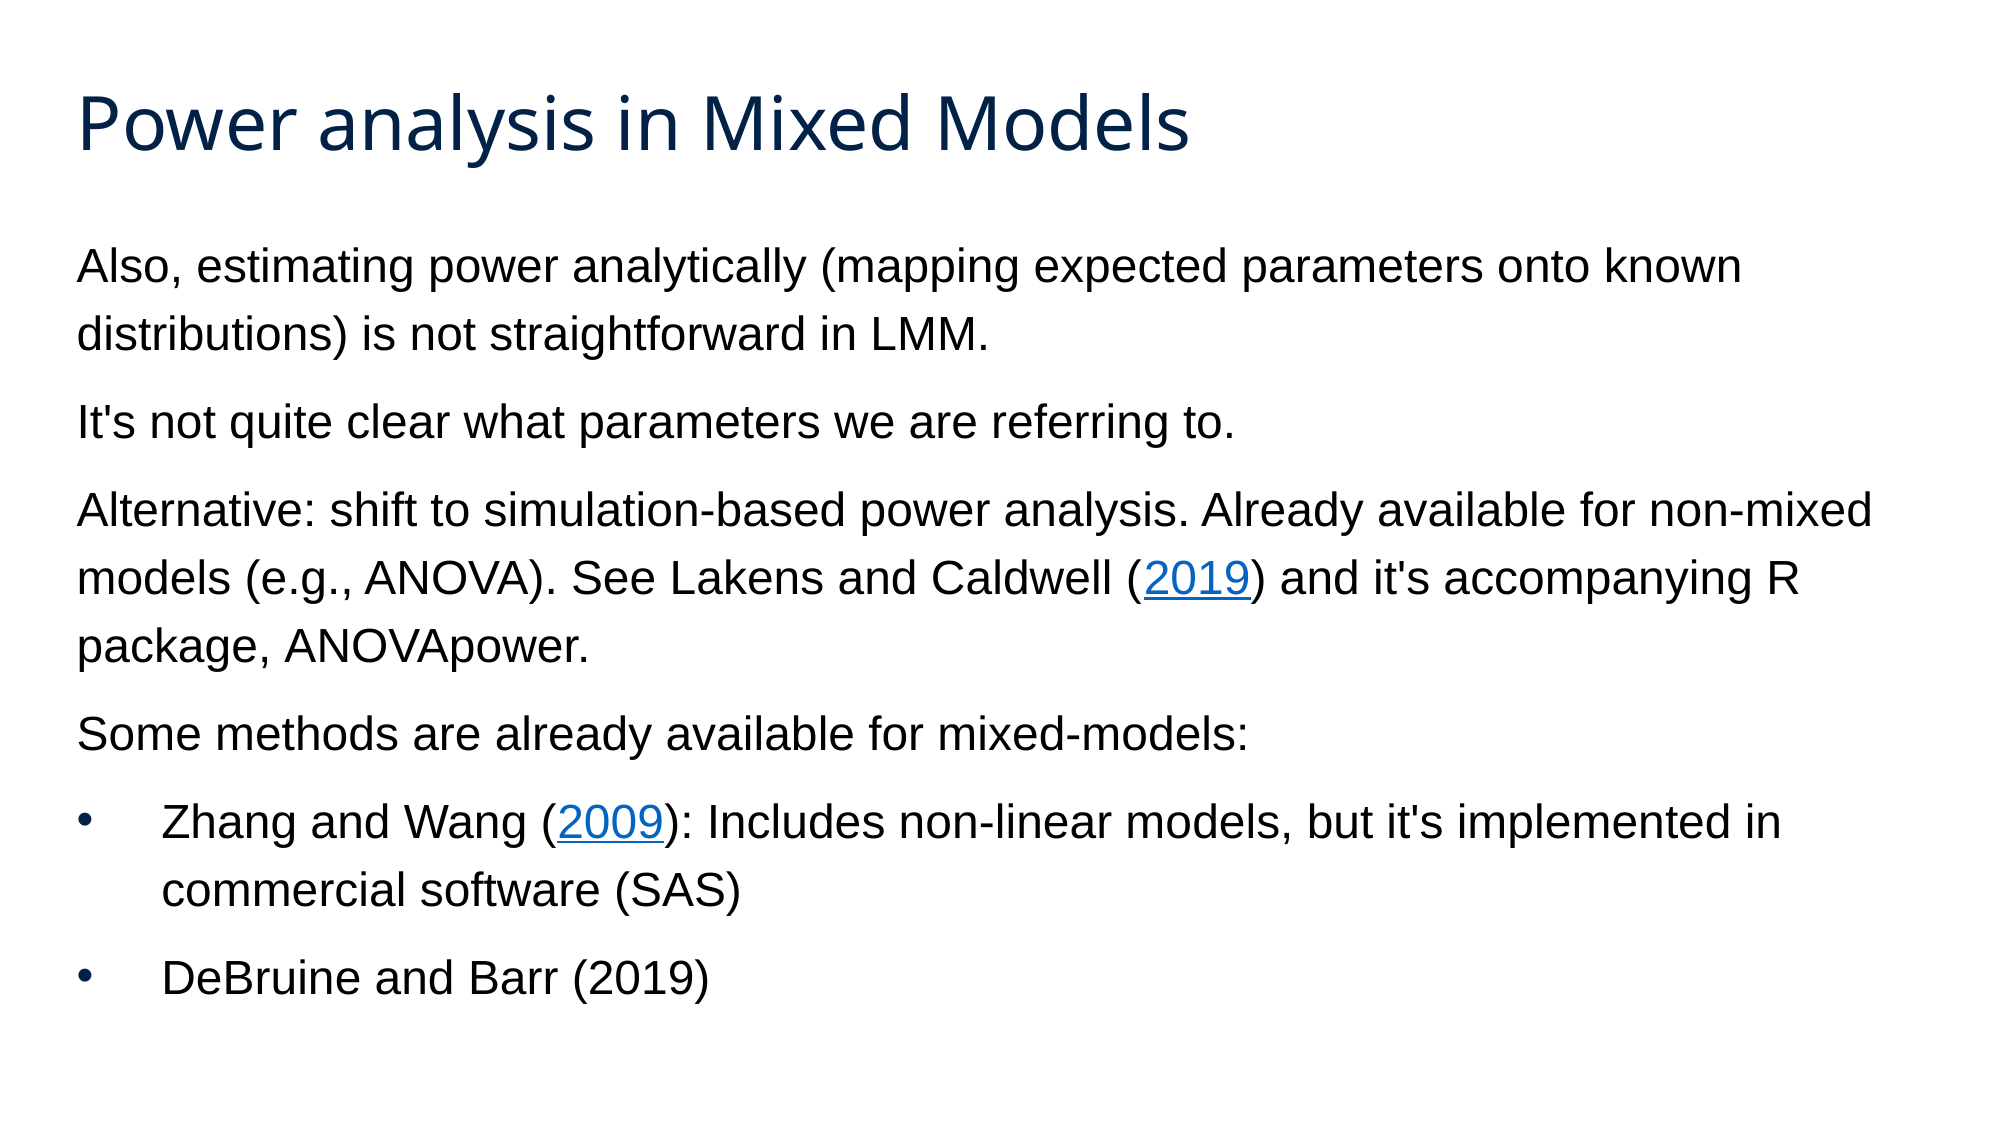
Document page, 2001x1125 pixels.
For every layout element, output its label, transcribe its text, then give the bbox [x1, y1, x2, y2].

list Also, estimating power analytically (mapping expected parameters onto known distributions) is not straightforward in LMM. It's not quite clear what parameters we are referring to. Alternative: shift to simulation-based power analysis. Already available for non-mixed models (e.g., ANOVA). See Lakens and Caldwell (2019) and it's accompanying R package, ANOVApower. Some methods are already available for mixed-models: Zhang and Wang (2009): Includes non-linear models, but it's implemented in commercial software (SAS) DeBruine and Barr (2019) [61, 216, 1934, 1014]
title Power analysis in Mixed Models [61, 59, 1934, 194]
